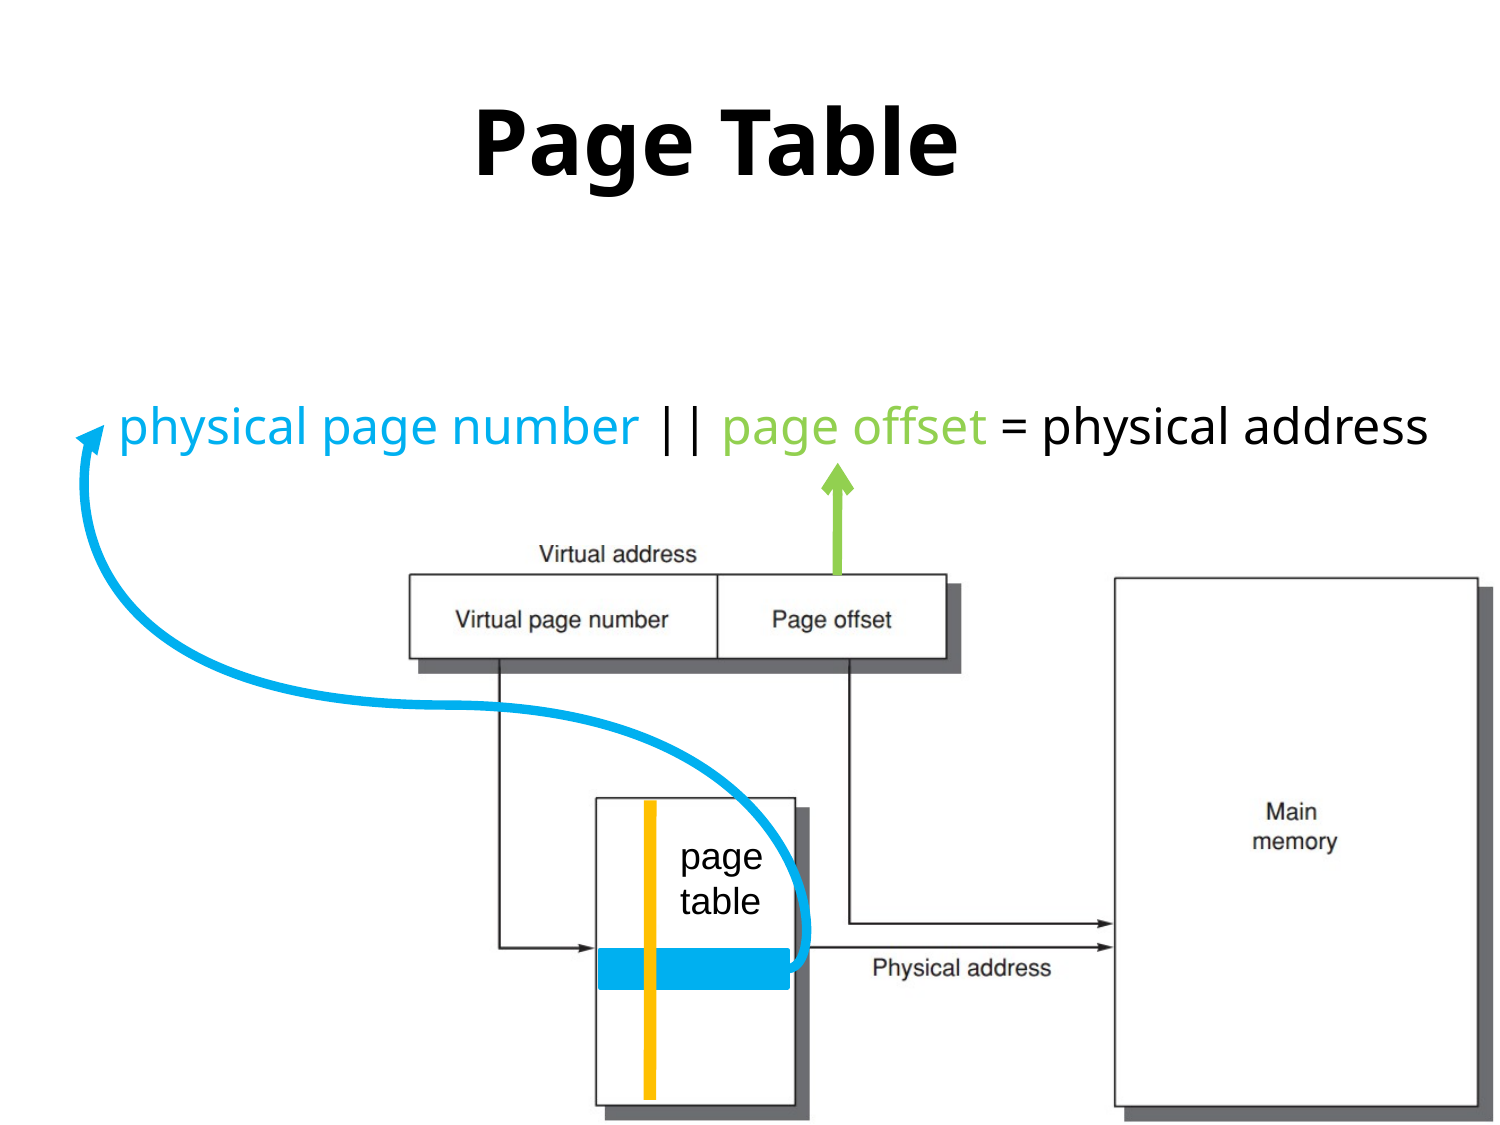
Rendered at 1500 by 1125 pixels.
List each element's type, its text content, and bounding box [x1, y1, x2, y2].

picture [788, 874, 801, 949]
text_box physical page number || page offset = physical address [104, 387, 1445, 463]
title Page Table ? [0, 45, 1500, 233]
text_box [48, 425, 788, 969]
picture [399, 544, 1500, 1125]
picture [791, 951, 798, 961]
